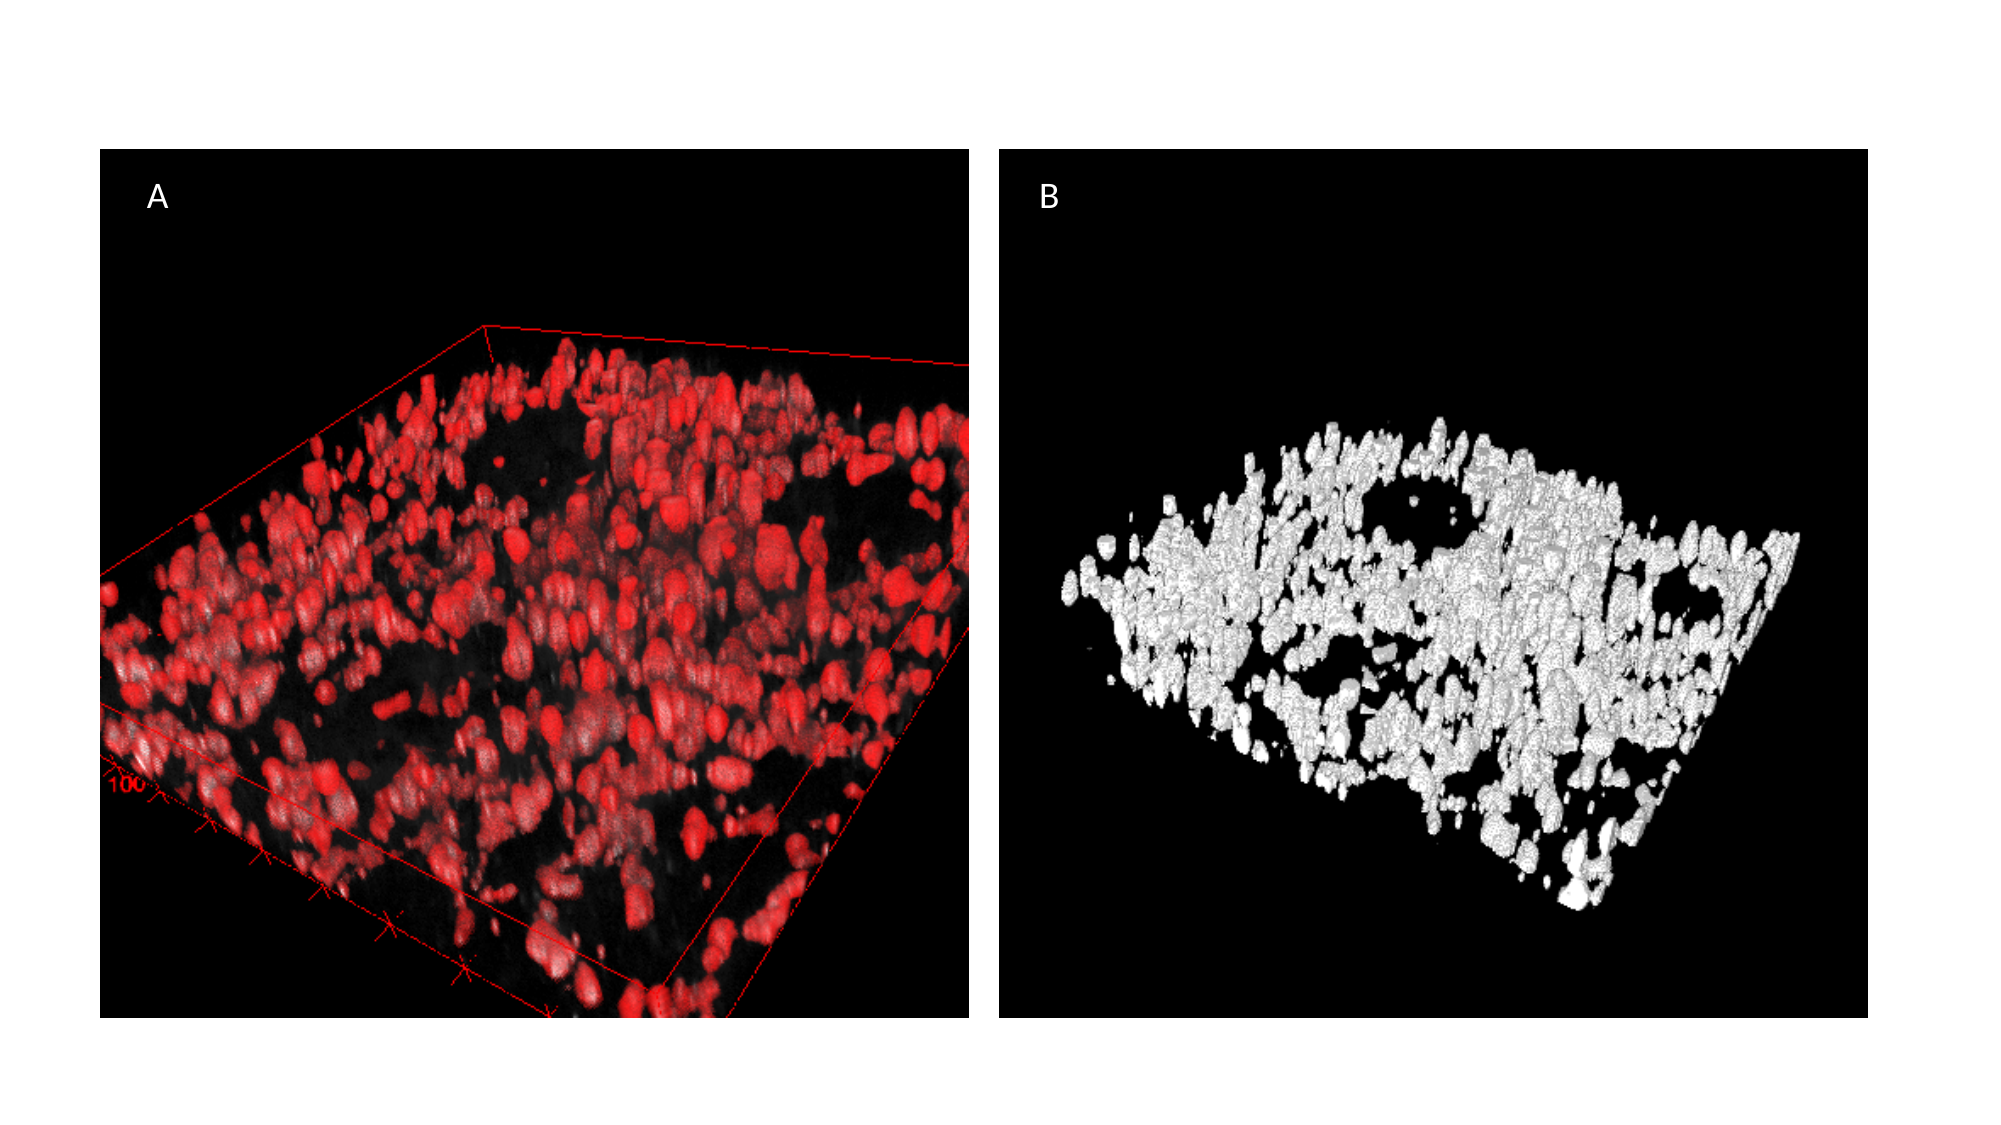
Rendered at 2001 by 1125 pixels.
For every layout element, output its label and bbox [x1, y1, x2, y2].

picture [999, 149, 1869, 1018]
picture [100, 149, 969, 1018]
